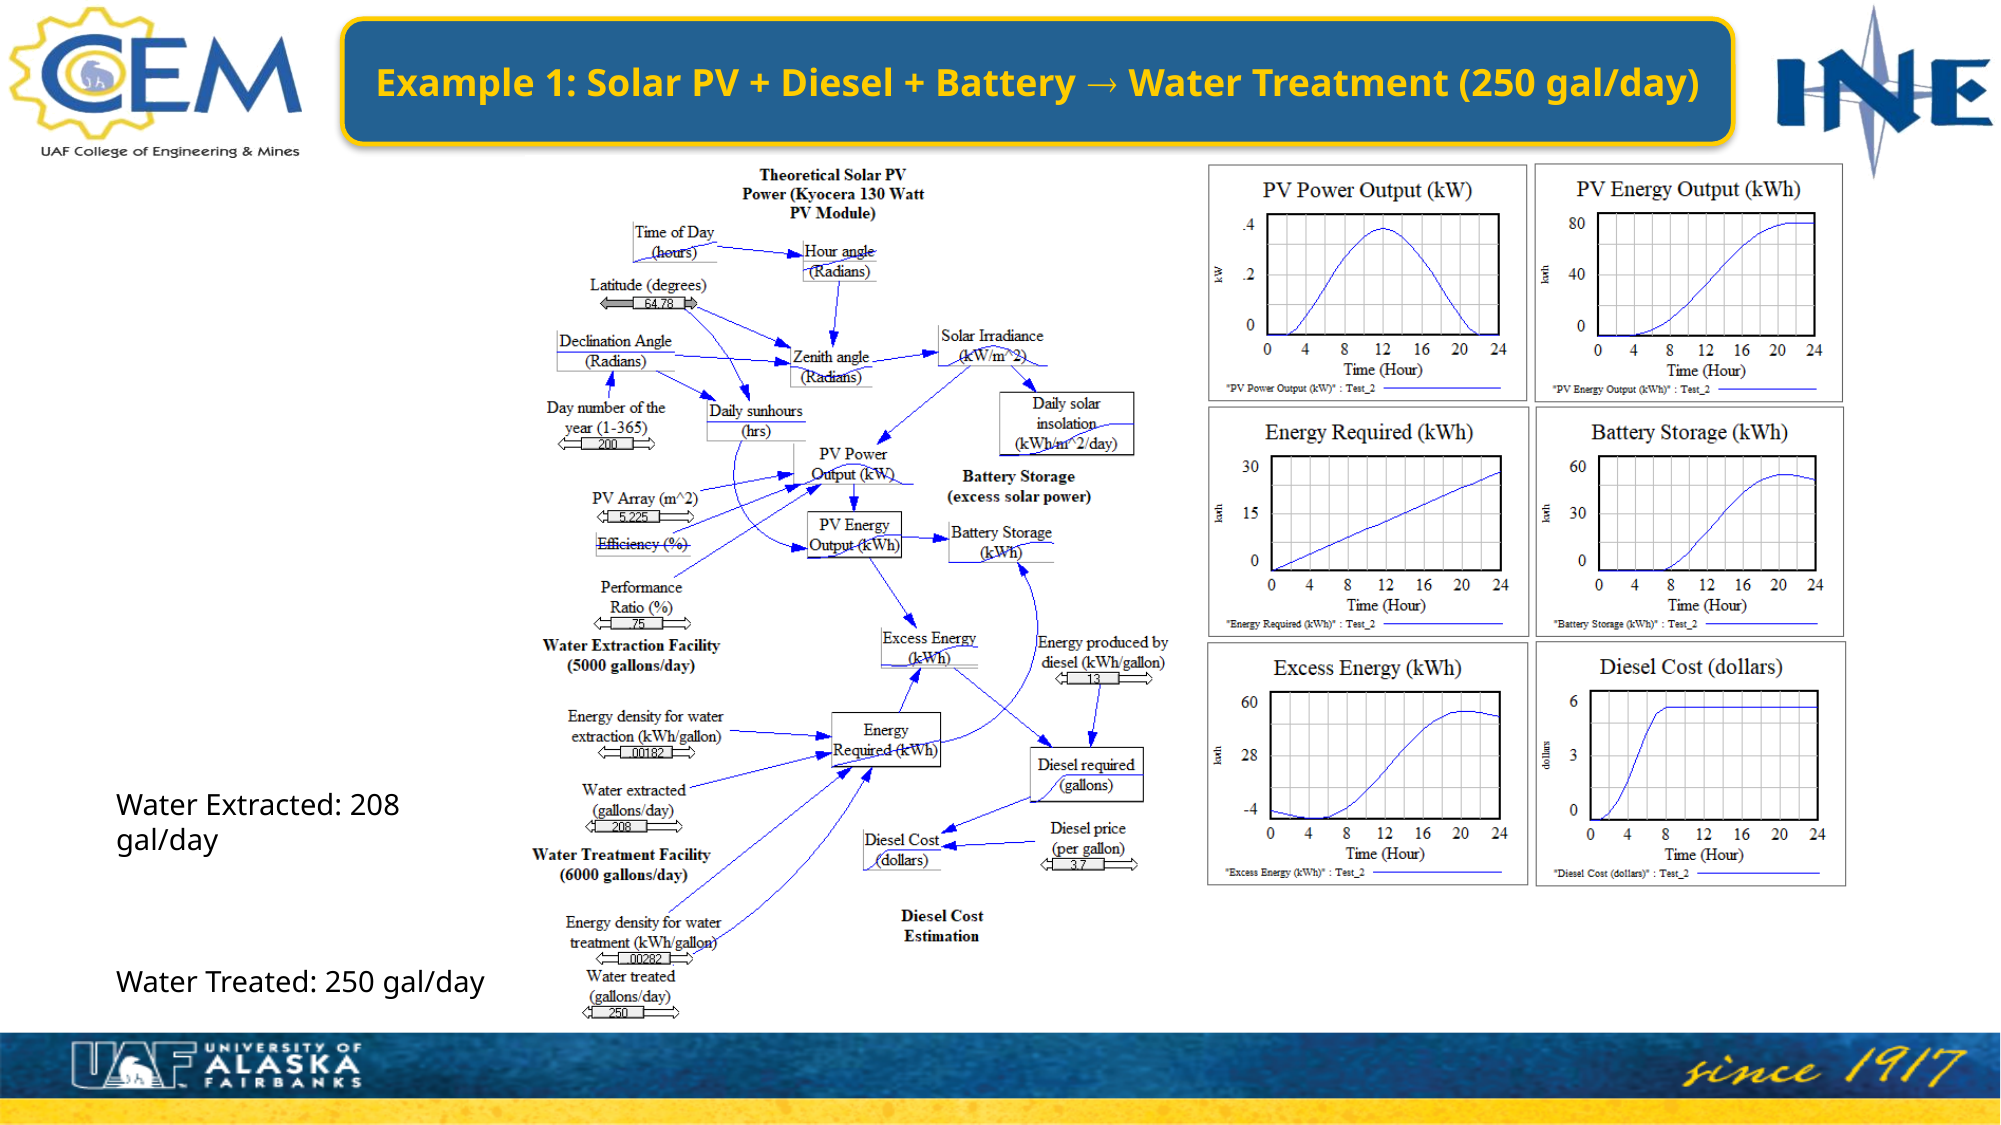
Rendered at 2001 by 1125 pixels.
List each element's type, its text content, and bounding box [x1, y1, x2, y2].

picture [0, 0, 2001, 1125]
text_box Water Treated: 250 gal/day [101, 955, 519, 1006]
text_box Water Extracted: 208 gal/day [101, 778, 519, 864]
text_box Example 1: Solar PV + Diesel + Battery  Water Treatment (250 gal/day) [341, 18, 1734, 145]
